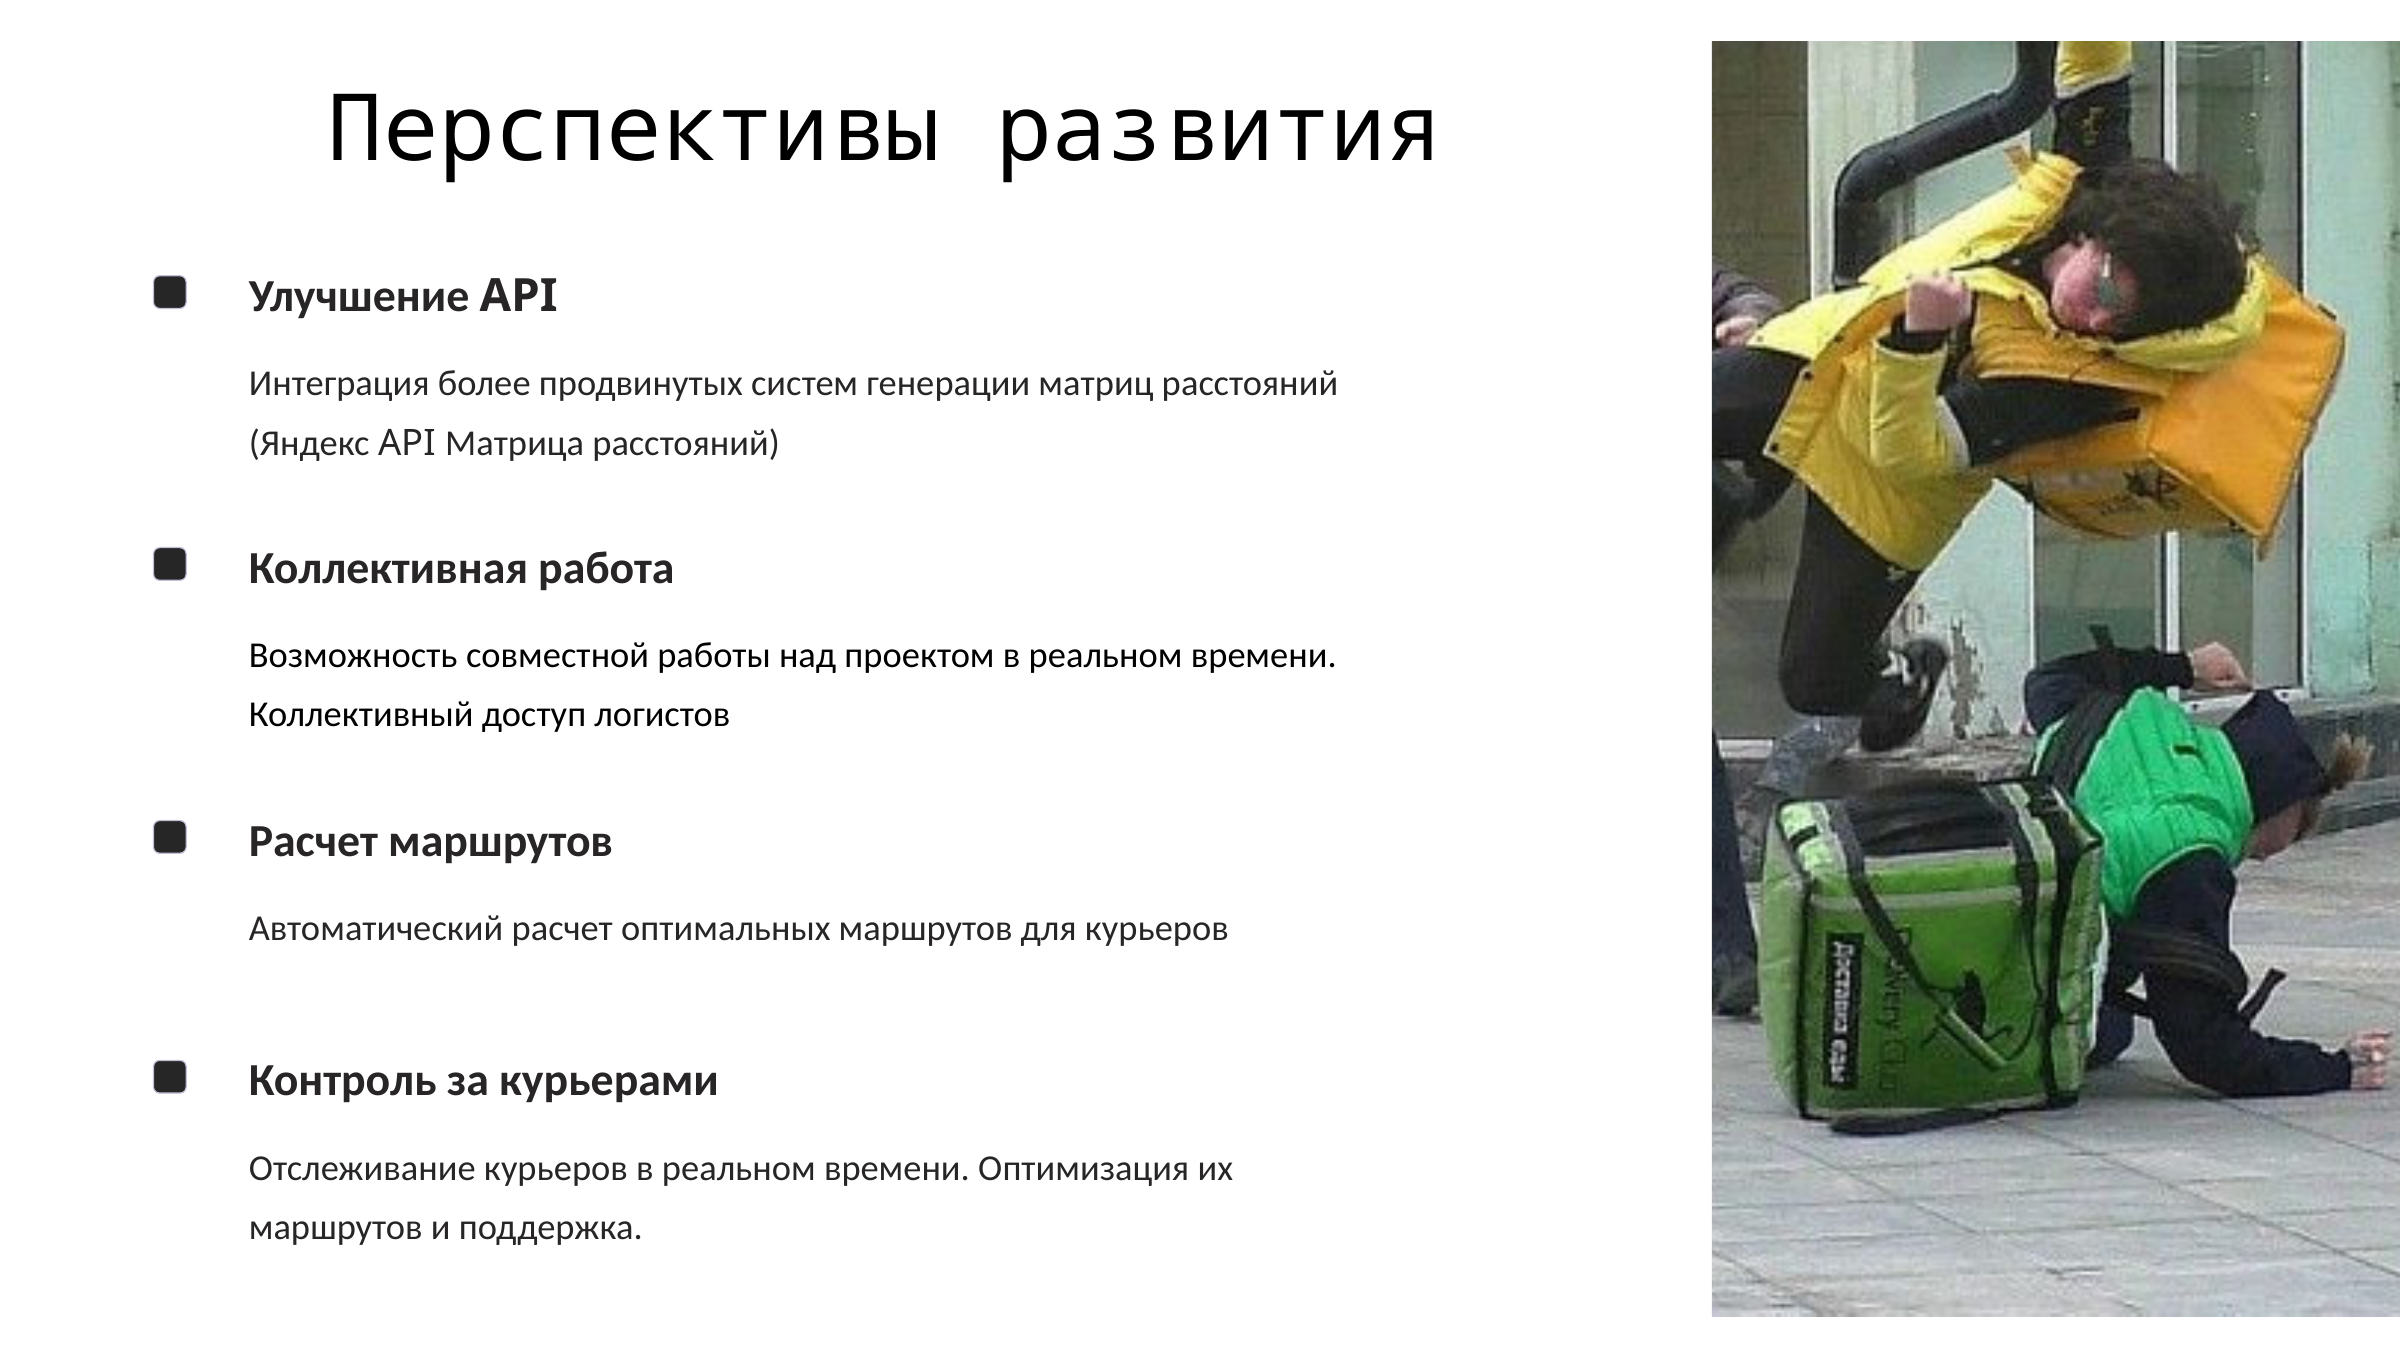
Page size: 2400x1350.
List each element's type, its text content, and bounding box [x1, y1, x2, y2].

text_box [153, 275, 187, 309]
text_box [153, 820, 187, 854]
text_box Отслеживание курьеров в реальном времени. Оптимизация их маршрутов и поддержка. [248, 1128, 1368, 1248]
text_box Перспективы развития [327, 63, 1272, 180]
text_box Улучшение API [248, 263, 714, 322]
text_box Расчет маршрутов [248, 807, 714, 866]
text_box Возможность совместной работы над проектом в реальном времени. Коллективный доступ логистов [248, 615, 1368, 735]
text_box Коллективная работа [248, 534, 714, 593]
text_box [153, 1060, 187, 1094]
text_box Контроль за курьерами [248, 1047, 714, 1106]
text_box Автоматический расчет оптимальных маршрутов для курьеров [248, 888, 1368, 1008]
picture [1711, 41, 2400, 1317]
text_box [153, 547, 187, 581]
text_box Интеграция более продвинутых систем генерации матриц расстояний (Яндекс API Матрица расстояний) [248, 343, 1368, 463]
